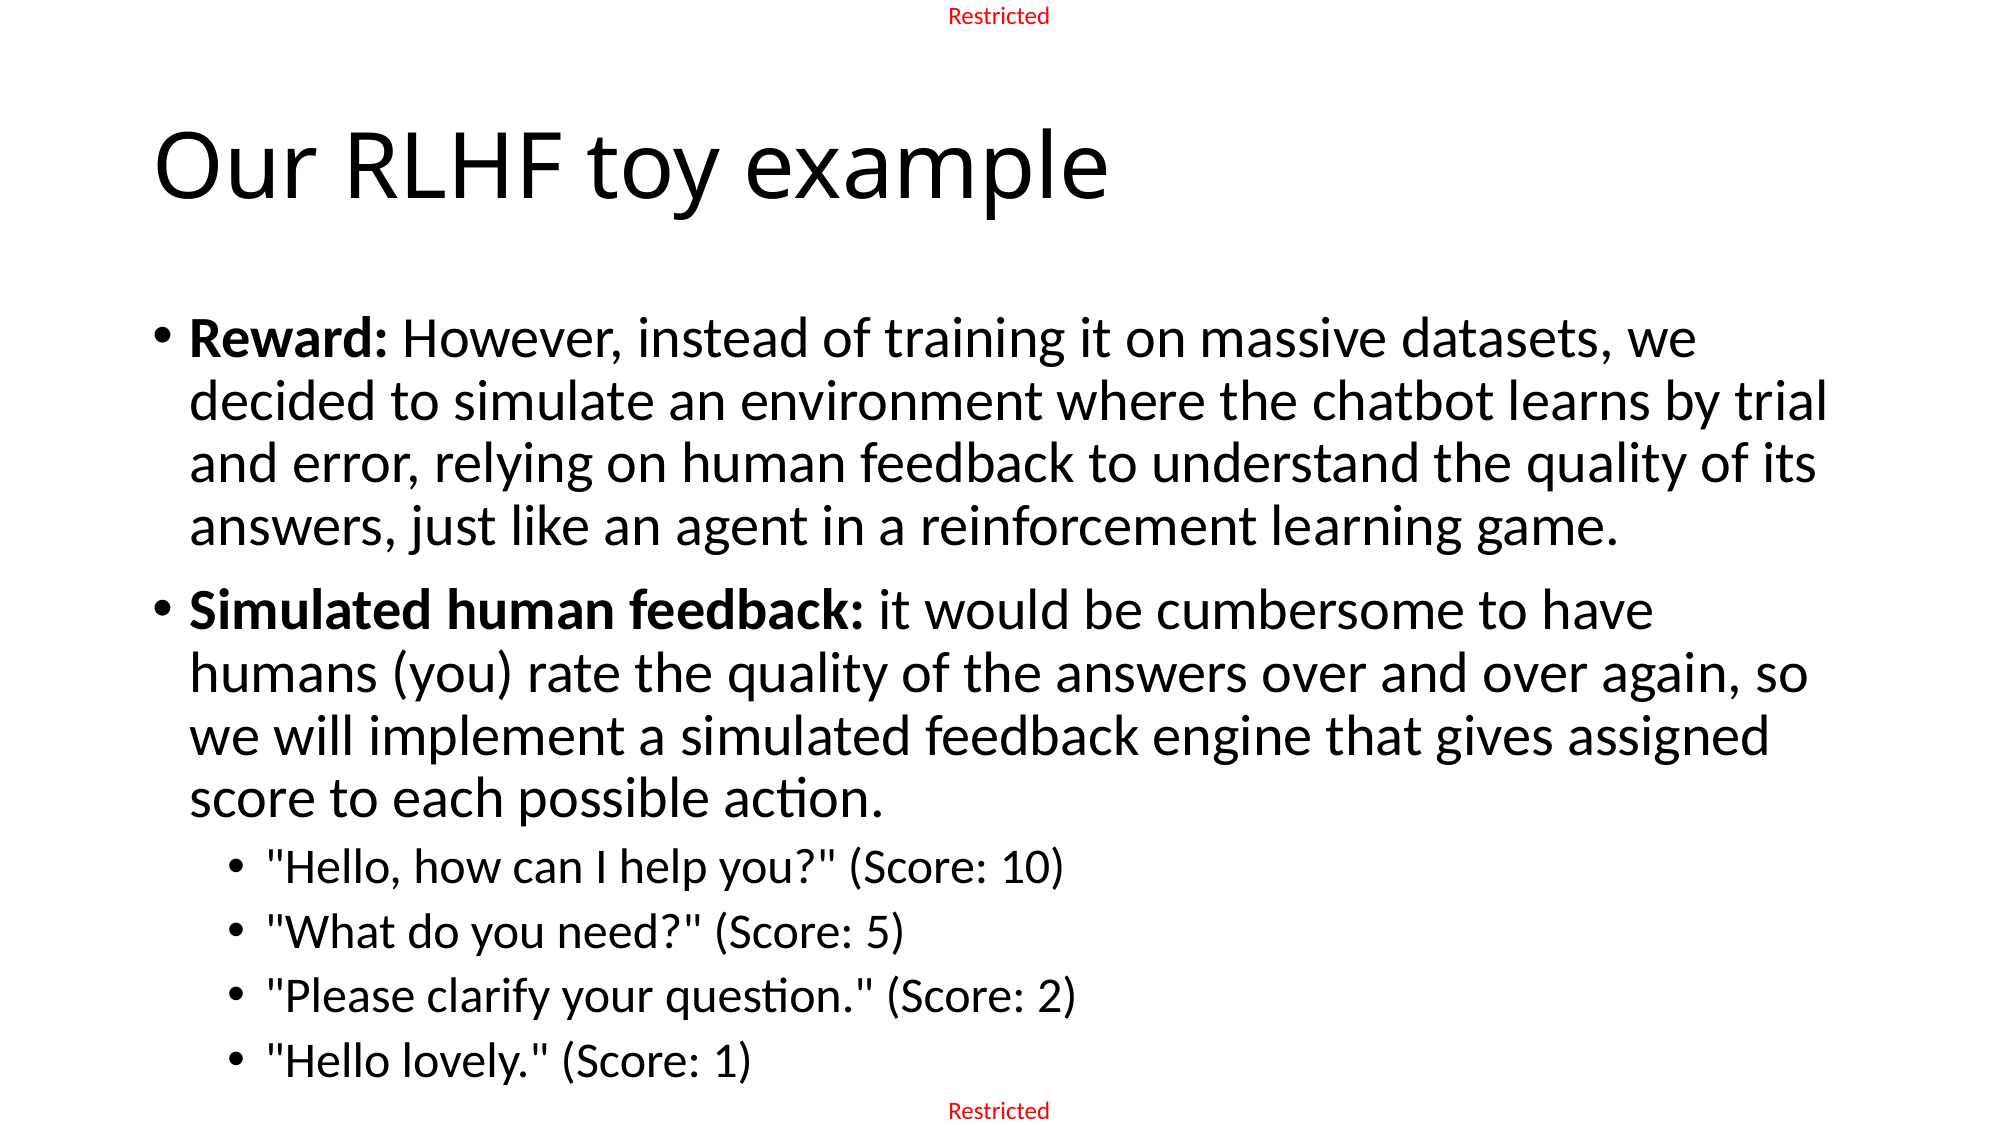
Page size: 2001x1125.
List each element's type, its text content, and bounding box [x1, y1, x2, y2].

list Reward: However, instead of training it on massive datasets, we decided to simulate an environment where the chatbot learns by trial and error, relying on human feedback to understand the quality of its answers, just like an agent in a reinforcement learning game. Simulated human feedback: it would be cumbersome to have humans (you) rate the quality of the answers over and over again, so we will implement a simulated feedback engine that gives assigned score to each possible action. "Hello, how can I help you?" (Score: 10) "What do you need?" (Score: 5) "Please clarify your question." (Score: 2) "Hello lovely." (Score: 1) [137, 299, 1863, 1125]
title Our RLHF toy example [137, 59, 1863, 278]
